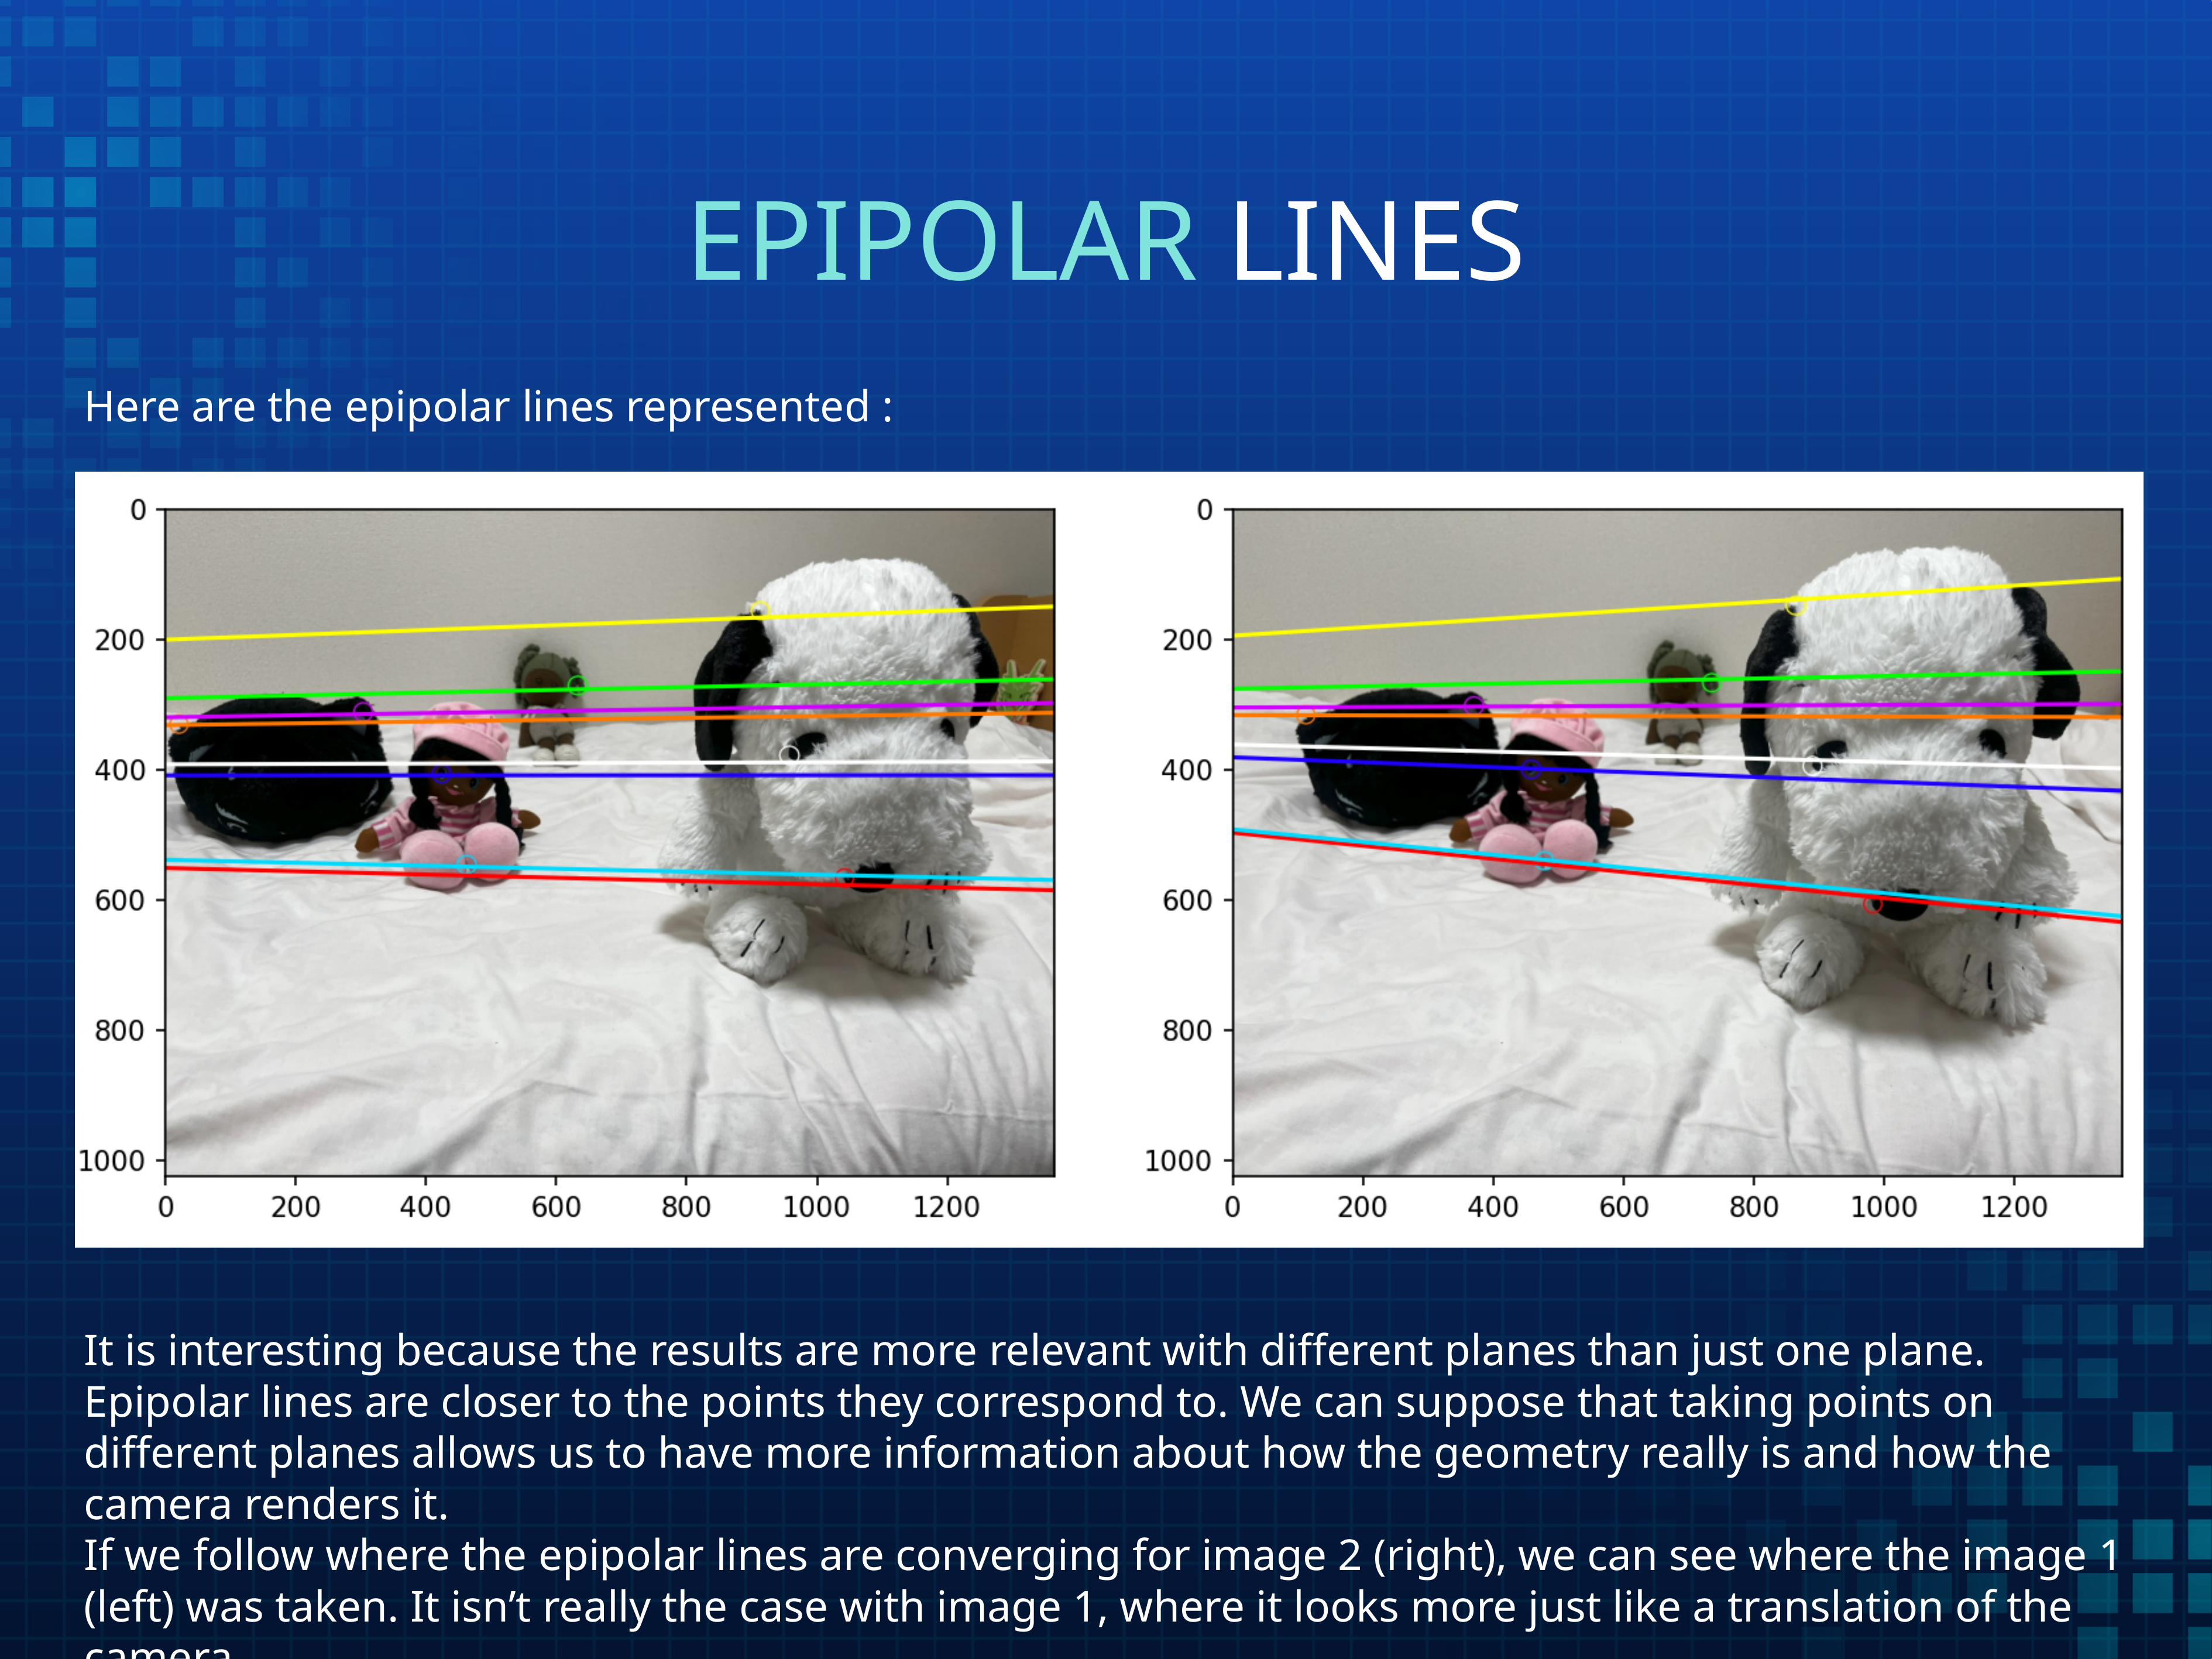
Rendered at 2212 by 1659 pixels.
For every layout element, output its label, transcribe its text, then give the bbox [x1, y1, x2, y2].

text_box It is interesting because the results are more relevant with different planes than just one plane. Epipolar lines are closer to the points they correspond to. We can suppose that taking points on different planes allows us to have more information about how the geometry really is and how the camera renders it. If we follow where the epipolar lines are converging for image 2 (right), we can see where the image 1 (left) was taken. It isn’t really the case with image 1, where it looks more just like a translation of the camera. [75, 1314, 2137, 1596]
title EPIPOLAR LINES [75, 143, 2137, 328]
list Here are the epipolar lines represented : [75, 370, 2137, 447]
picture [0, 0, 2212, 1659]
